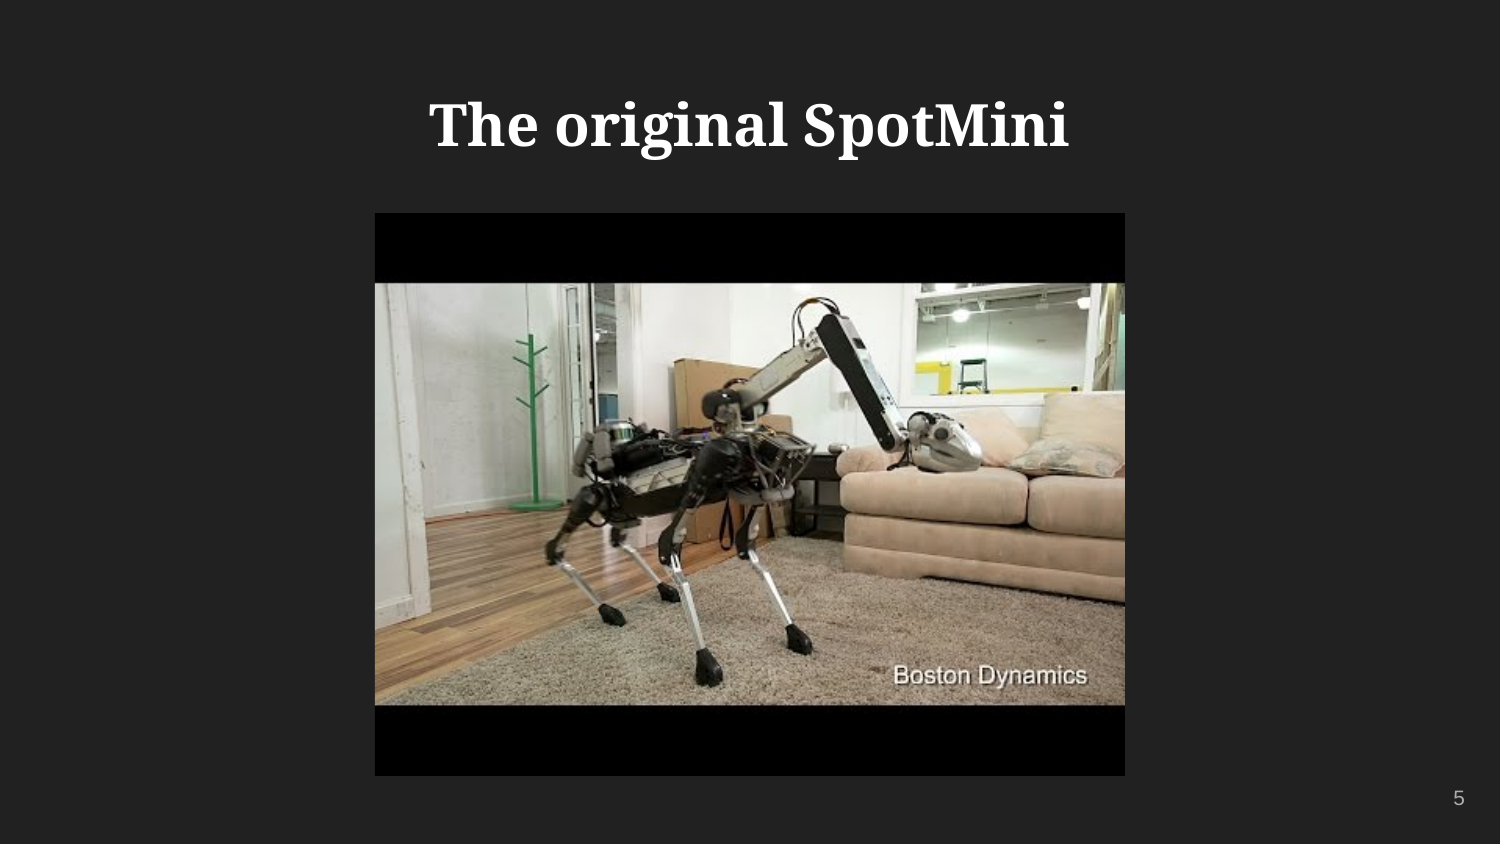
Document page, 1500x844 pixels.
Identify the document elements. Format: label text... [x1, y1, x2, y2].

text_box [374, 213, 1125, 776]
title The original SpotMini [51, 72, 1449, 167]
slide_number ‹#› [1389, 764, 1480, 830]
